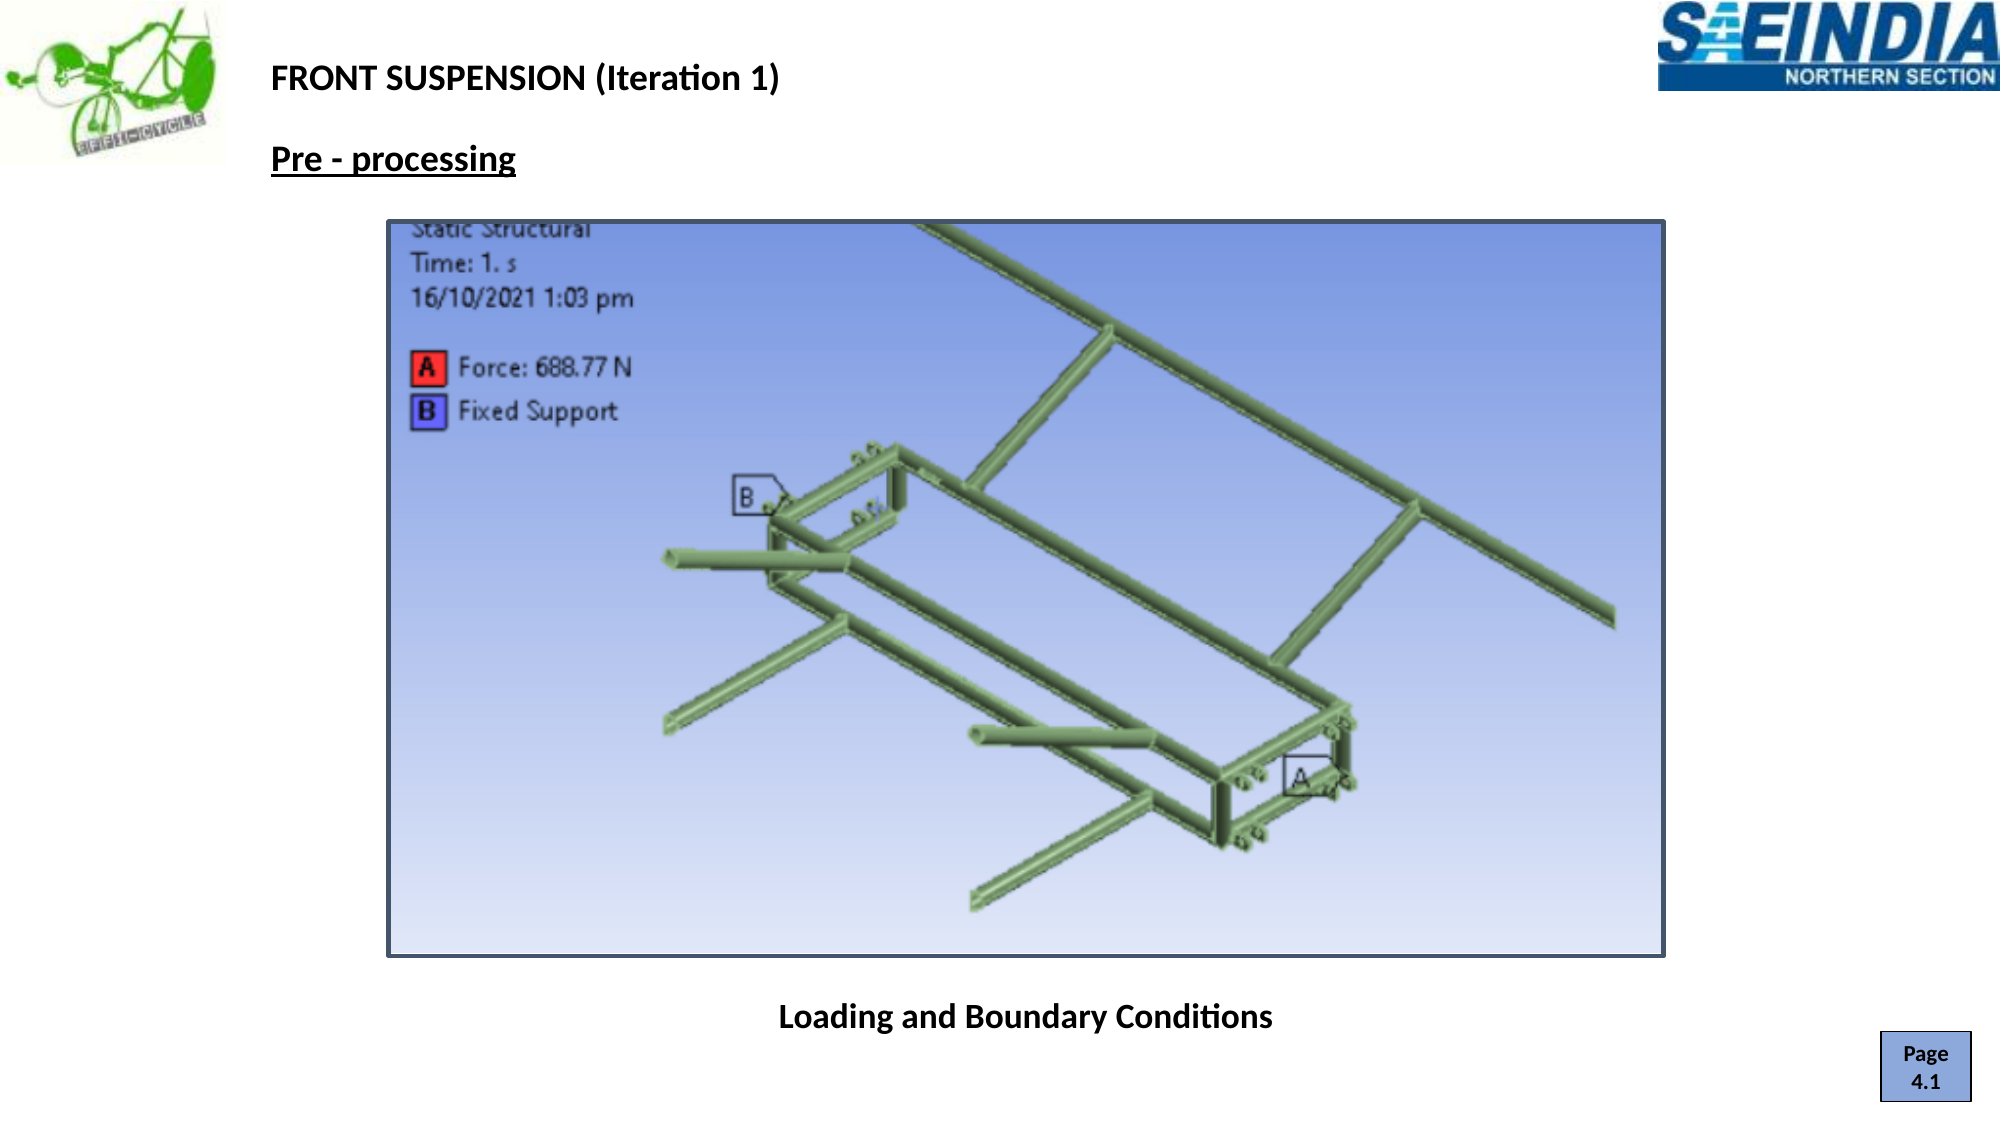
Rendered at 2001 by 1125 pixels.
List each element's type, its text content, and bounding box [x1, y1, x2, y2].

text_box Loading and Boundary Conditions [695, 981, 1357, 1048]
text_box Page 4.1 [1881, 1031, 1972, 1102]
picture [390, 223, 1662, 954]
picture [0, 1, 226, 165]
title FRONT SUSPENSION (Iteration 1) Pre - processing [256, 42, 918, 277]
picture [1658, 1, 2000, 91]
